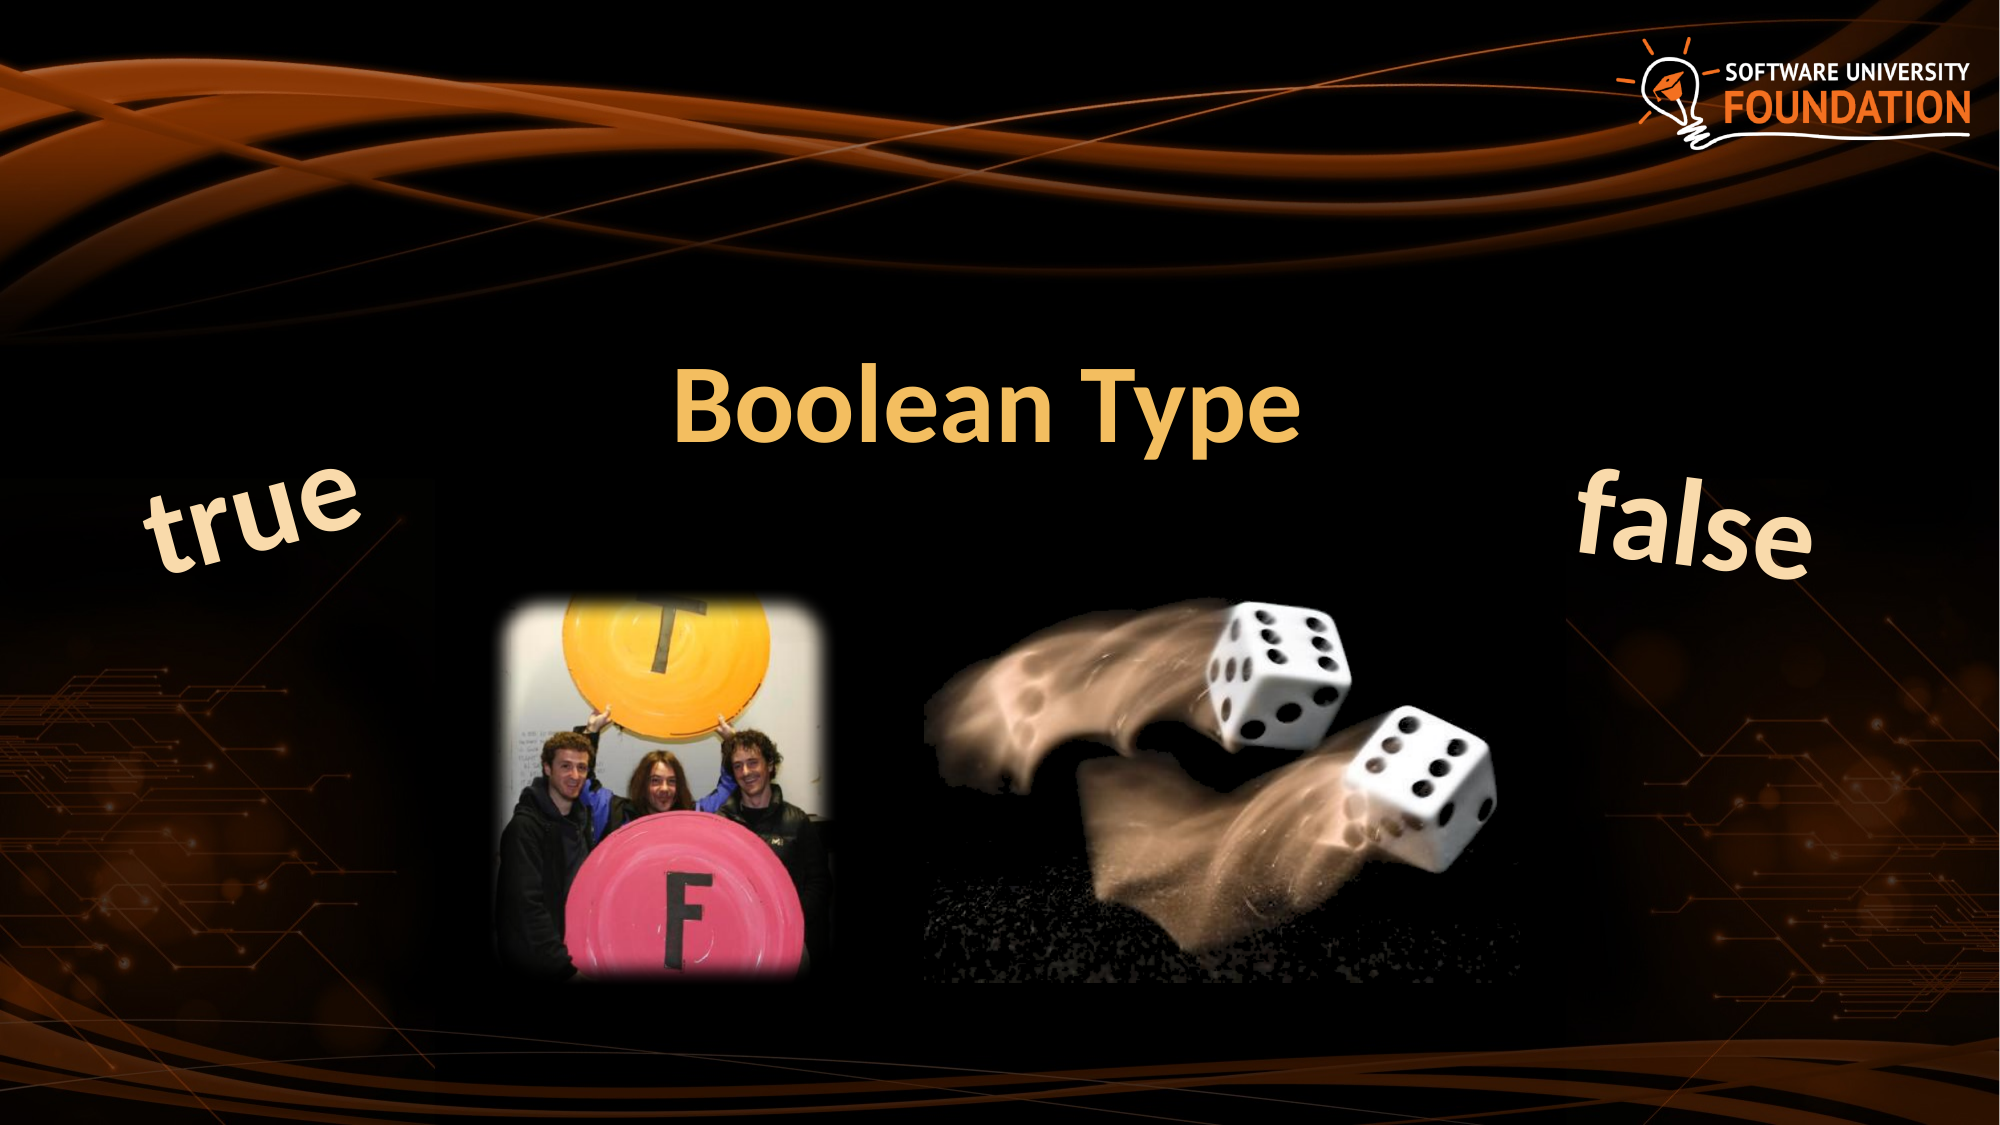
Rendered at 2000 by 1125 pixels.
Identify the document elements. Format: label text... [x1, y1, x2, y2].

picture [0, 0, 2000, 1125]
text_box true [108, 390, 391, 614]
title Boolean Type [456, 308, 1520, 471]
text_box false [1551, 417, 1843, 617]
